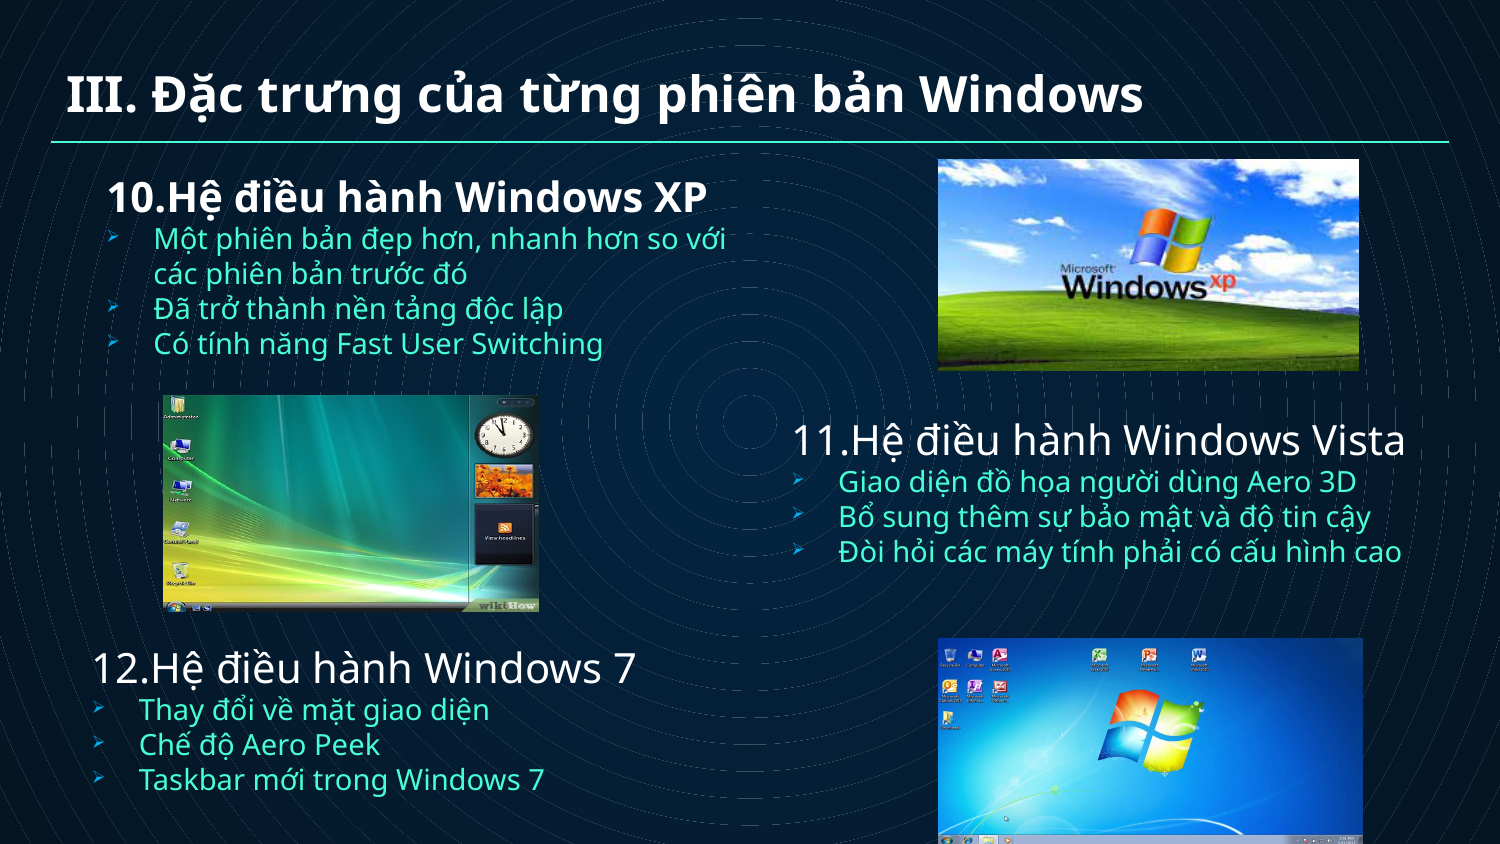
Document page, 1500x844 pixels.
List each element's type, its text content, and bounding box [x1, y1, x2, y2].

picture [938, 159, 1359, 371]
text_box 10.Hệ điều hành Windows XP Một phiên bản đẹp hơn, nhanh hơn so với các phiên bản trước đó Đã trở thành nền tảng độc lập Có tính năng Fast User Switching [91, 163, 750, 368]
picture [163, 395, 540, 612]
picture [938, 638, 1363, 844]
title III. Đặc trưng của từng phiên bản Windows [51, 37, 1449, 138]
text_box 11.Hệ điều hành Windows Vista Giao diện đồ họa người dùng Aero 3D Bổ sung thêm sự bảo mật và độ tin cậy Đòi hỏi các máy tính phải có cấu hình cao [776, 406, 1435, 576]
text_box 12.Hệ điều hành Windows 7 Thay đổi về mặt giao diện Chế độ Aero Peek Taskbar mới trong Windows 7 [77, 634, 736, 804]
